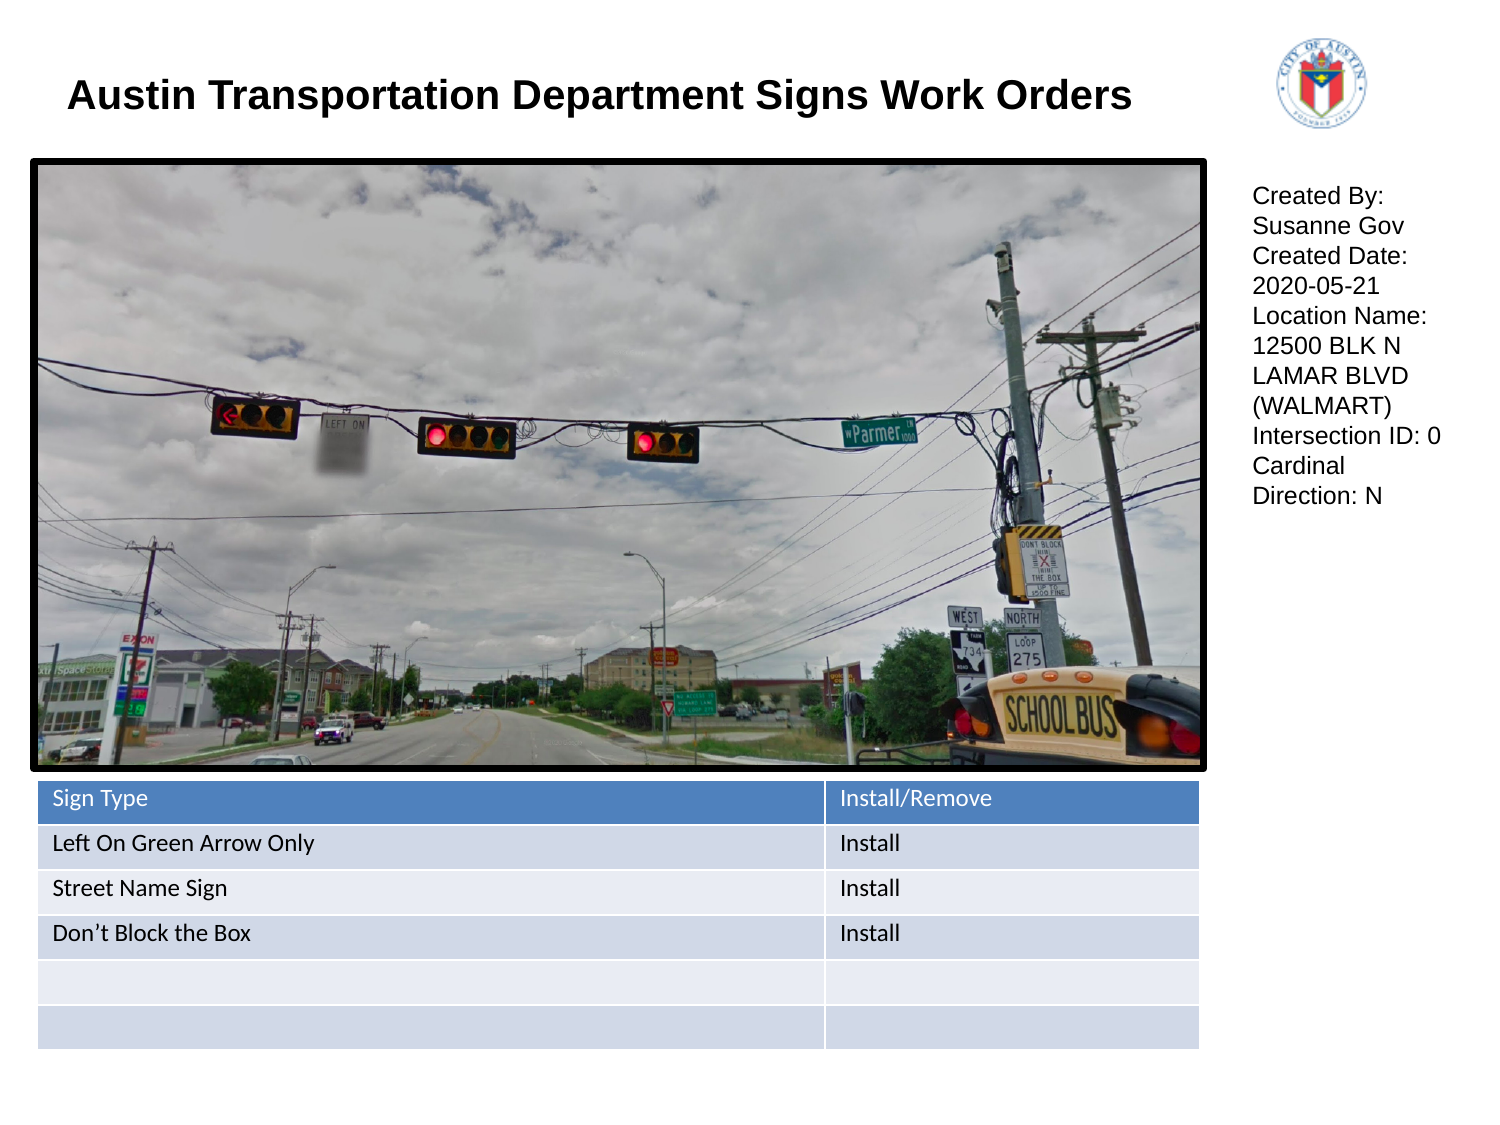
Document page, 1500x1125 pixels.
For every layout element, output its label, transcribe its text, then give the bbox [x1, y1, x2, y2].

table_cell Install [826, 871, 1199, 914]
text_box Austin Transportation Department Signs Work Orders [51, 60, 1149, 125]
table_cell [38, 1006, 824, 1049]
table_cell Left On Green Arrow Only [38, 826, 824, 869]
picture [1274, 37, 1369, 132]
table_cell Install [826, 826, 1199, 869]
table_cell [38, 961, 824, 1004]
table_header Sign Type [38, 781, 824, 824]
text_box Created By: Susanne Gov Created Date: 2020-05-21 Location Name: 12500 BLK N LAMAR BLVD (WALMART) Intersection ID: 0 Cardinal Direction: N [1237, 172, 1463, 517]
table_cell Street Name Sign [38, 871, 824, 914]
table_cell [826, 961, 1199, 1004]
table_cell Install [826, 916, 1199, 959]
table_header Install/Remove [826, 781, 1199, 824]
table_cell Don’t Block the Box [38, 916, 824, 959]
table_cell [826, 1006, 1199, 1049]
picture [37, 164, 1201, 766]
